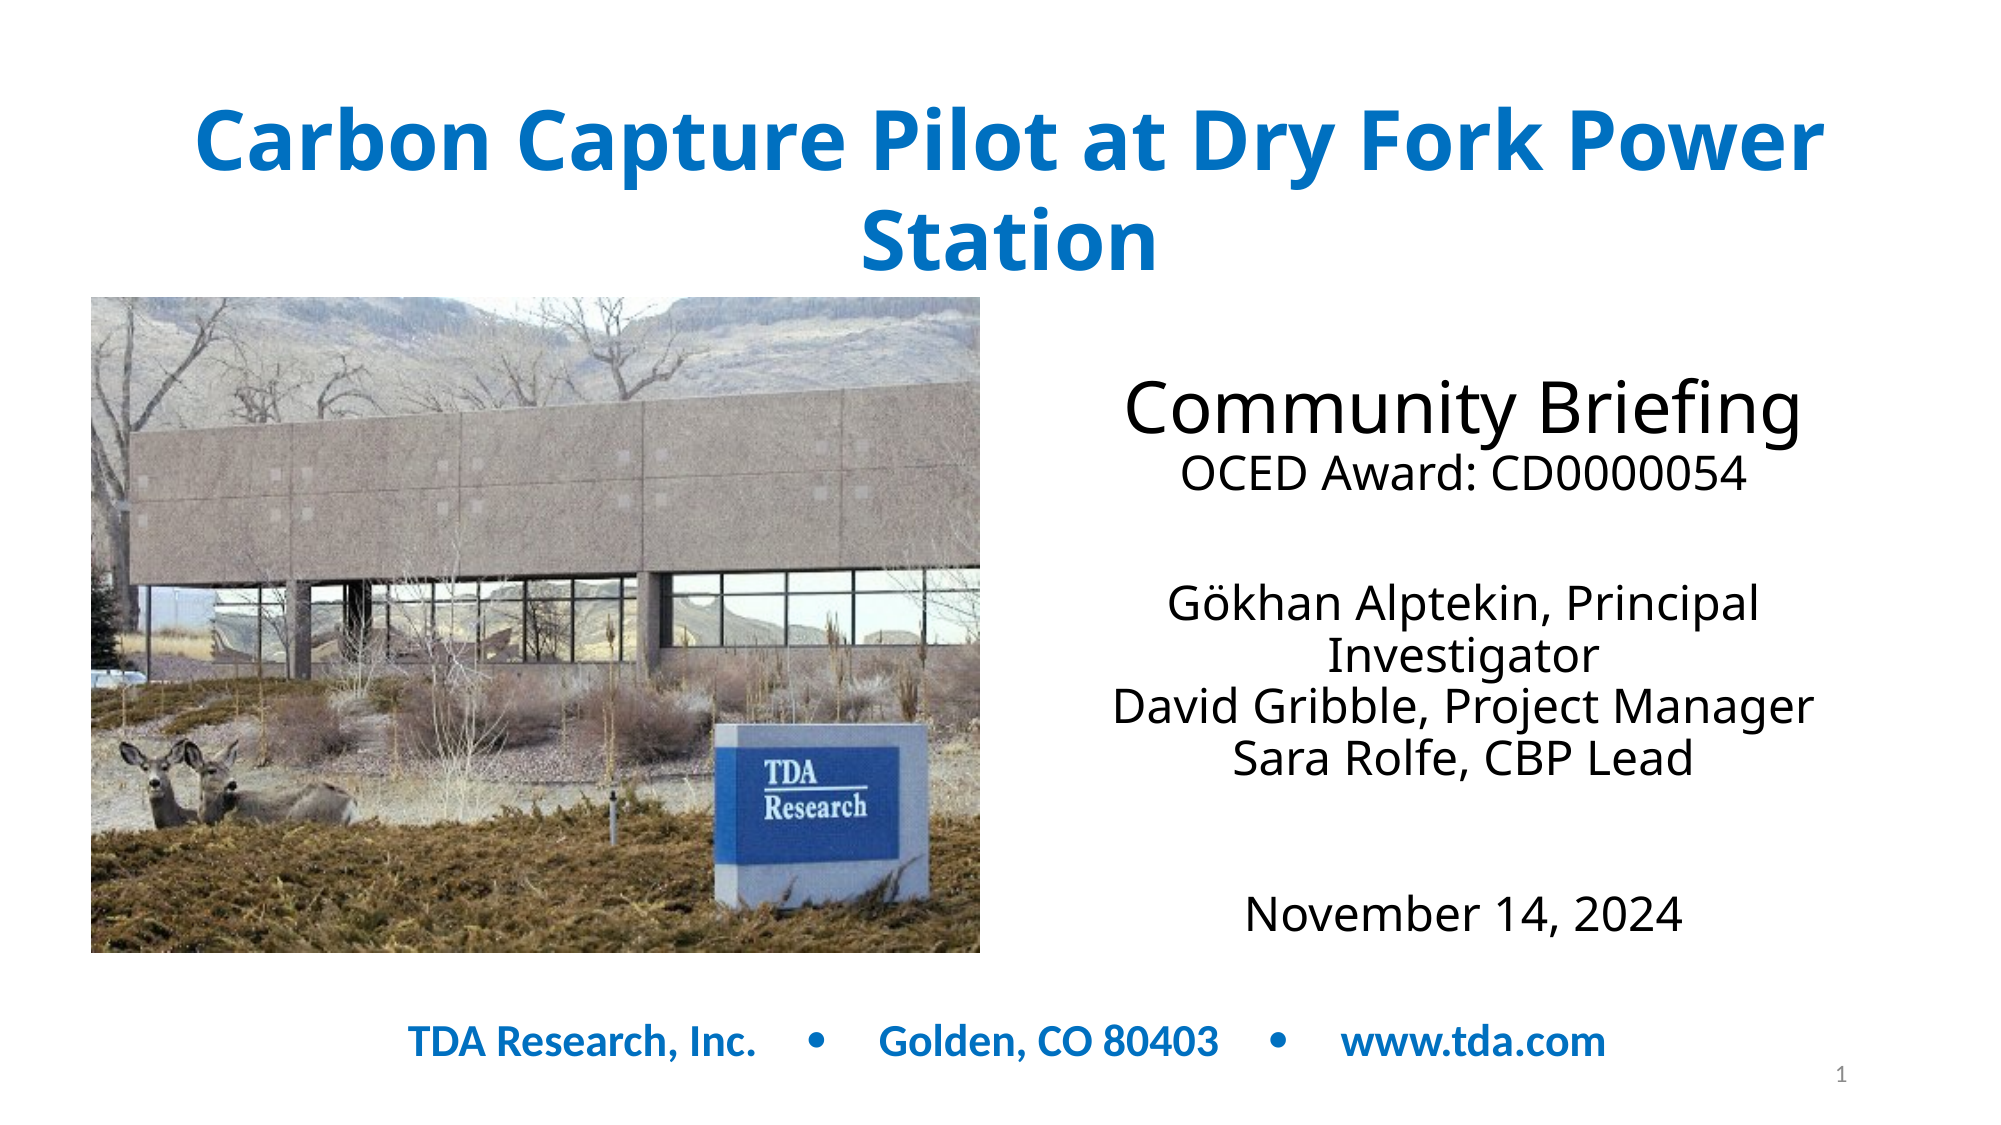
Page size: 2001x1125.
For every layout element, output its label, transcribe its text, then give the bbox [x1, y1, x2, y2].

subtitle Community Briefing OCED Award: CD0000054 Gӧkhan Alptekin, Principal Investigator David Gribble, Project Manager Sara Rolfe, CBP Lead November 14, 2024 [1020, 297, 1908, 954]
slide_number 1 [1412, 1042, 1863, 1103]
picture [91, 297, 980, 953]
title Carbon Capture Pilot at Dry Fork Power Station [91, 76, 1930, 298]
